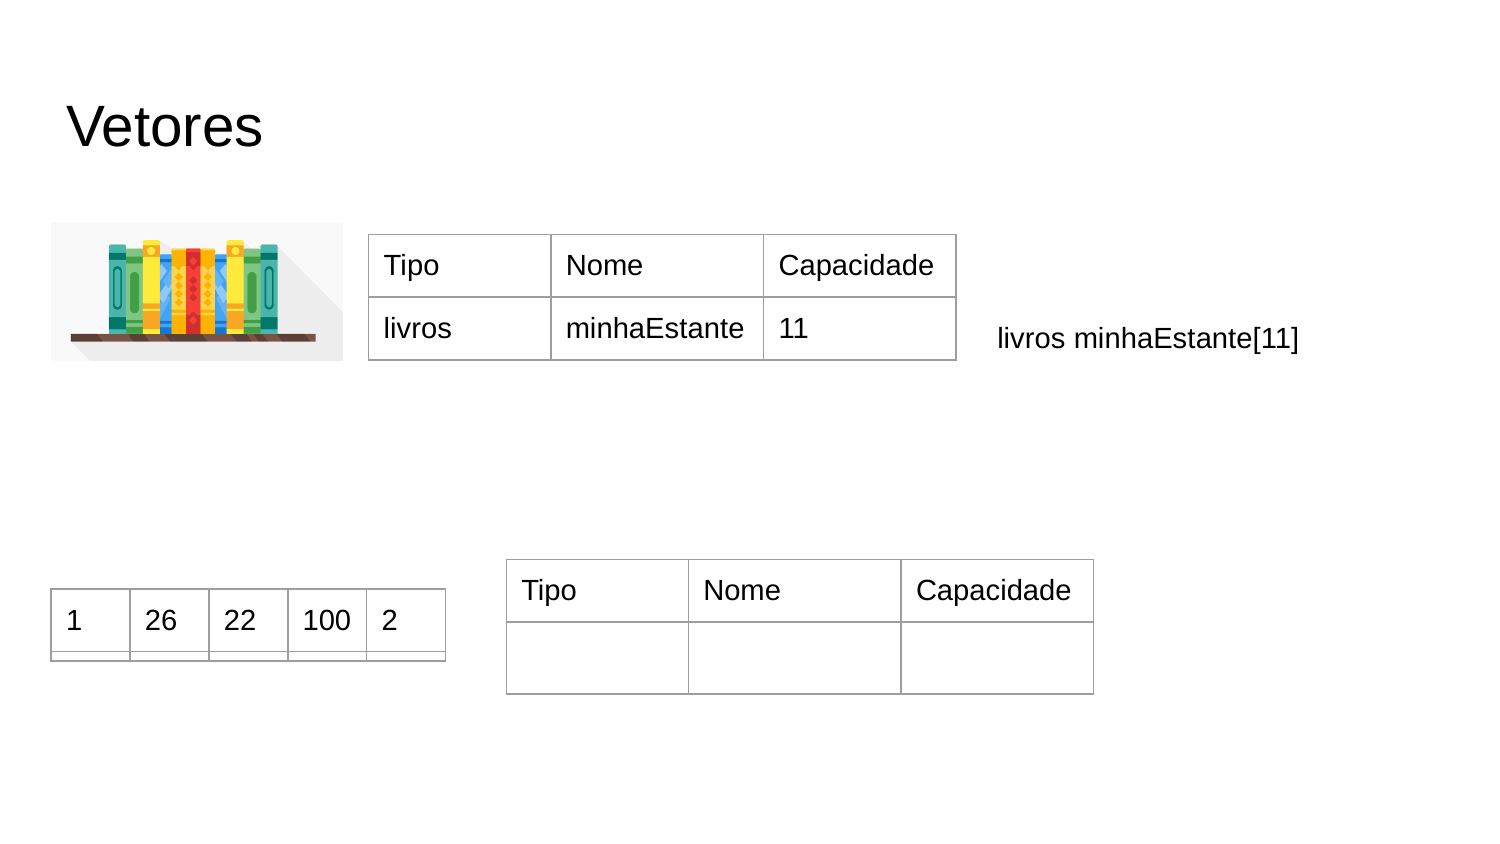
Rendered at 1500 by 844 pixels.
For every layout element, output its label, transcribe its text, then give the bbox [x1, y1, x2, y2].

title Vetores [51, 72, 1449, 167]
table_header Capacidade [902, 560, 1093, 621]
table_cell 11 [764, 298, 955, 359]
table_header Tipo [507, 560, 688, 621]
table_header 22 [210, 590, 287, 651]
table_cell [507, 623, 688, 693]
picture [50, 218, 343, 365]
table_header 1 [52, 590, 129, 651]
table_header [131, 652, 208, 660]
table_header [210, 652, 287, 660]
table_cell [689, 623, 900, 693]
table_header 2 [367, 590, 445, 651]
table_header [52, 652, 129, 660]
table_header [289, 652, 366, 660]
table_cell minhaEstante [552, 298, 763, 359]
table_header Capacidade [764, 235, 955, 296]
table_header [367, 652, 445, 660]
table_header 26 [131, 590, 208, 651]
table_header 100 [289, 590, 366, 651]
table_header Nome [552, 235, 763, 296]
text_box livros minhaEstante[11] [982, 234, 1319, 364]
table_cell livros [369, 298, 550, 359]
table_cell [902, 623, 1093, 693]
table_header Tipo [369, 235, 550, 296]
table_header Nome [689, 560, 900, 621]
